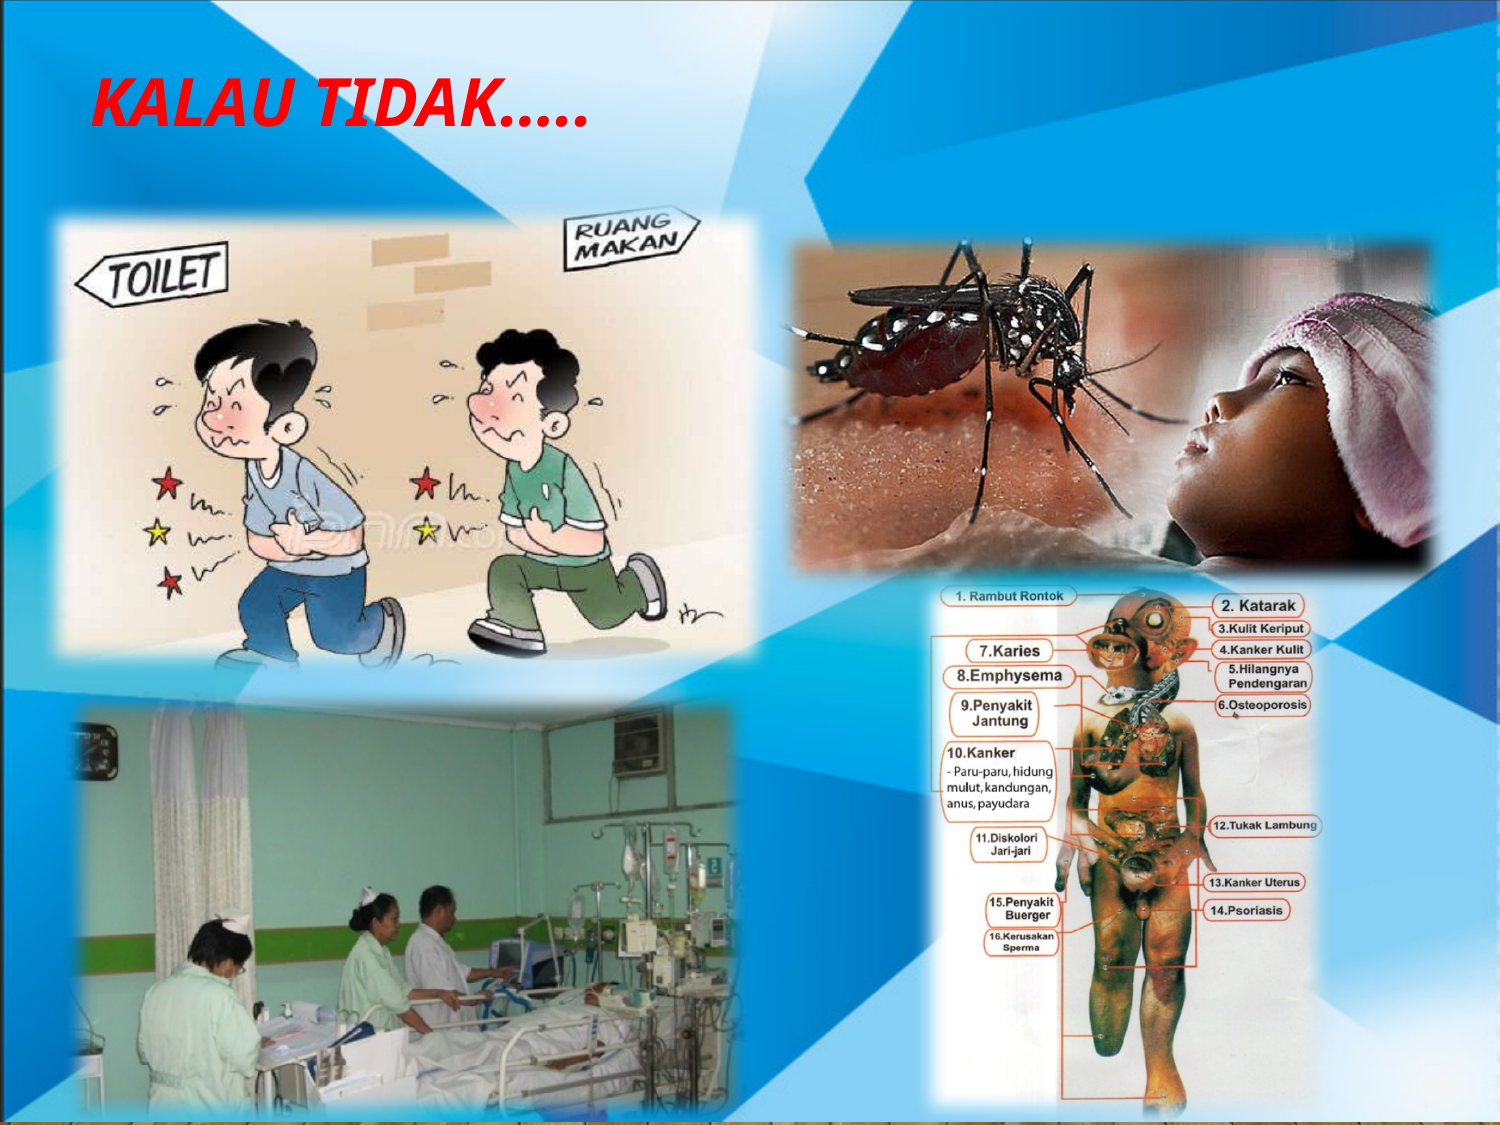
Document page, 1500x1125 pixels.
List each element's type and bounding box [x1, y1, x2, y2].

text_box [0, 0, 1500, 1125]
